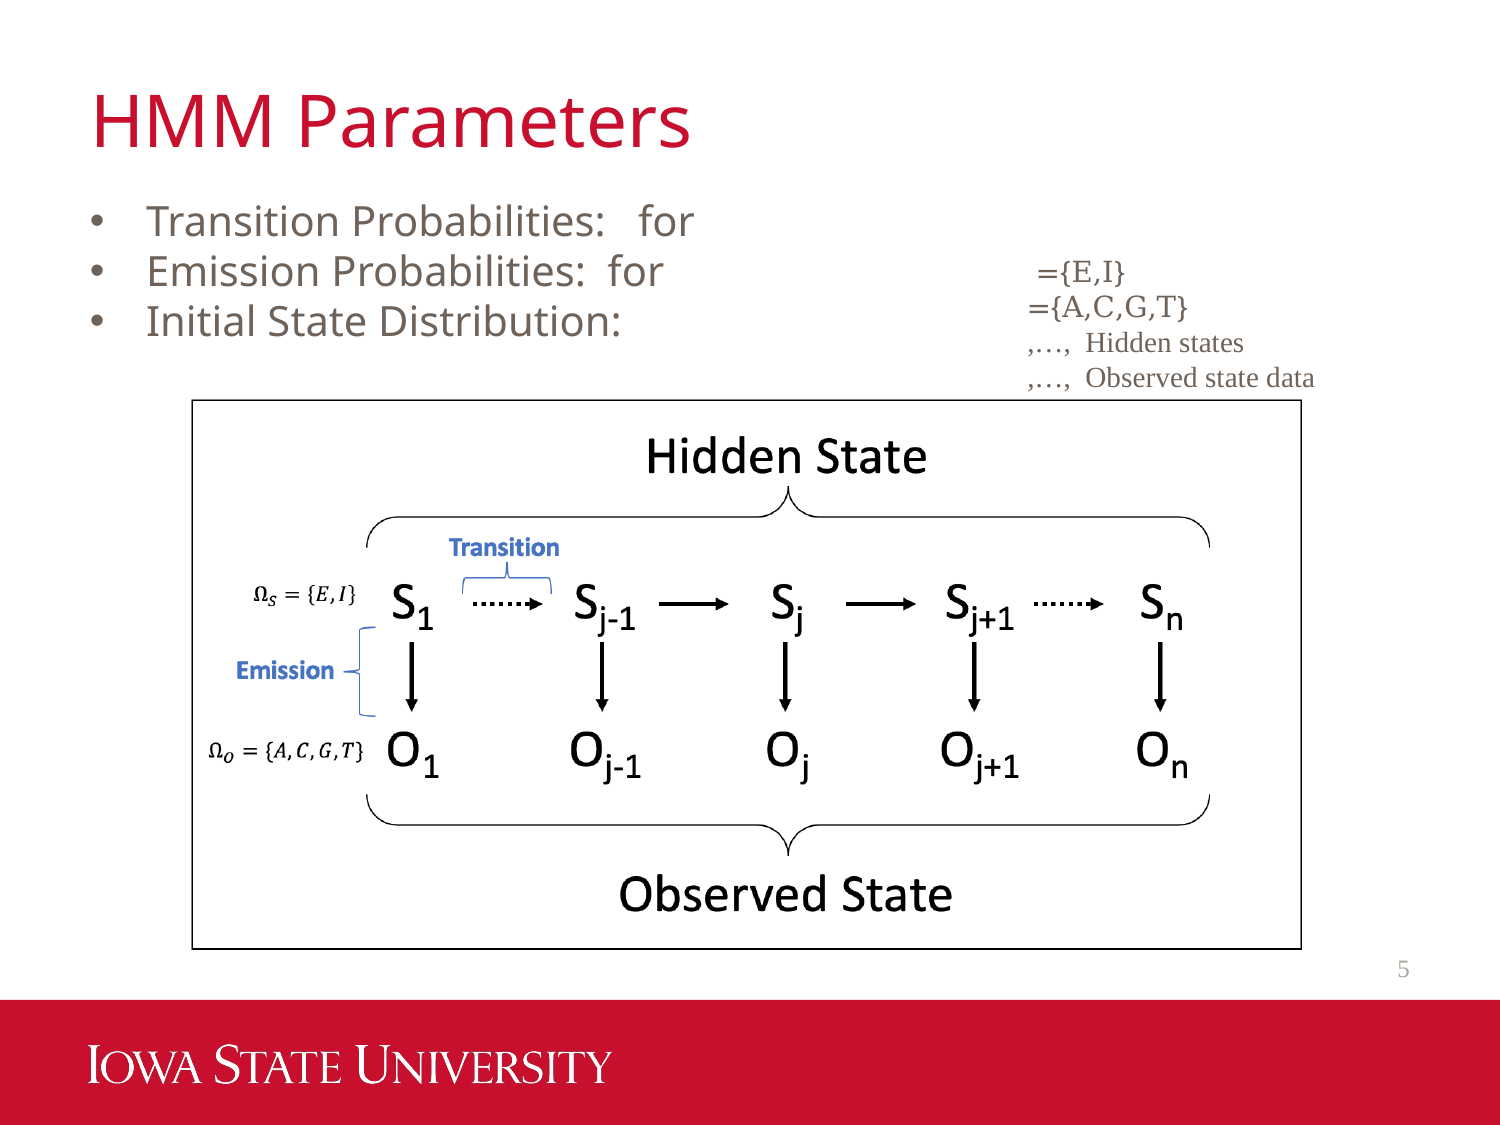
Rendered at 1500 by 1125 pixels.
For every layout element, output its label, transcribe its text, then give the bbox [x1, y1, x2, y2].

slide_number 5 [1074, 937, 1425, 998]
title HMM Parameters [74, 24, 1351, 213]
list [180, 386, 1319, 964]
picture [87, 1044, 613, 1088]
